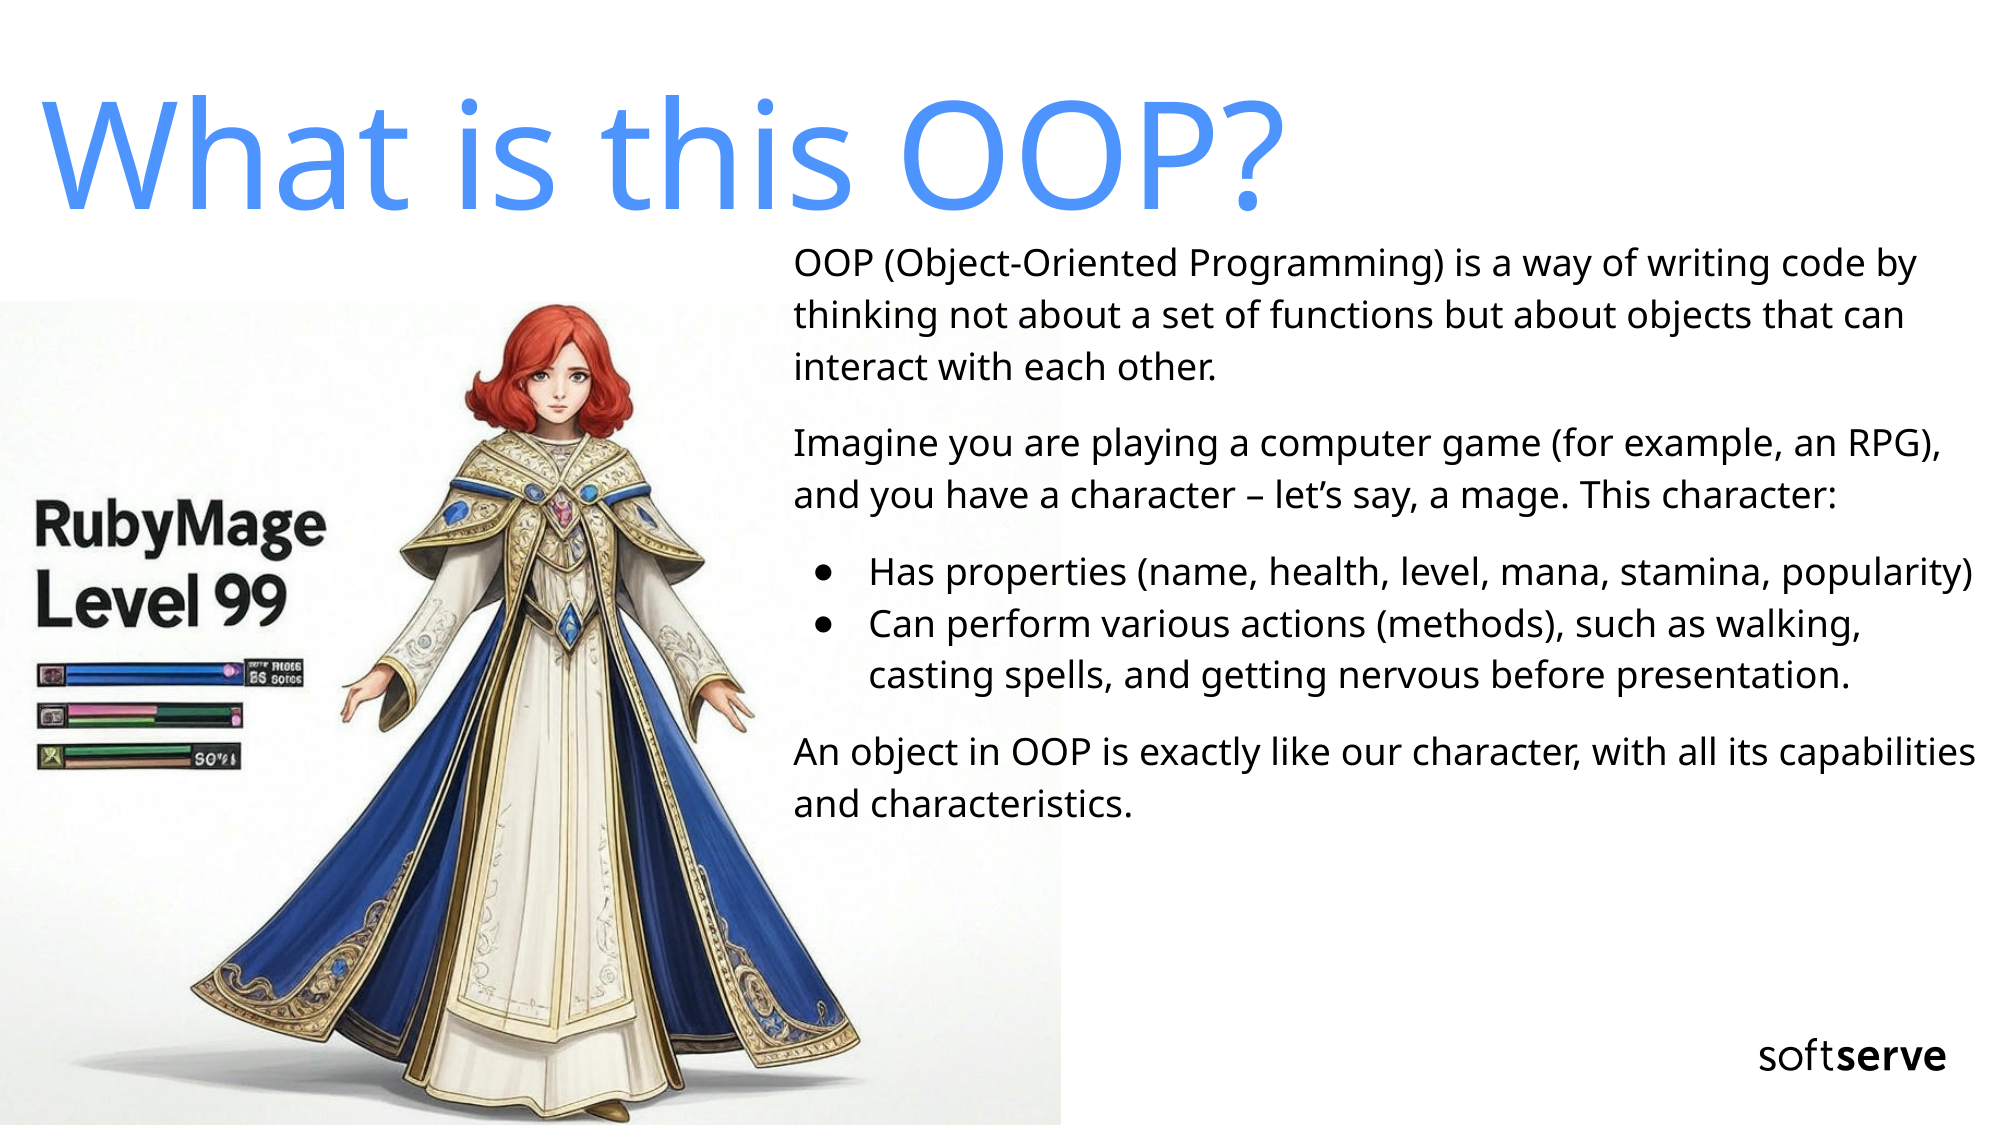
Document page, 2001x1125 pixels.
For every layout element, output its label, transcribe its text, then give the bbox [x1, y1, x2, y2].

title What is this OOP? [40, 24, 1922, 220]
picture [1759, 1038, 1946, 1071]
picture [0, 301, 1061, 1125]
list OOP (Object-Oriented Programming) is a way of writing code by thinking not about a set of functions but about objects that can interact with each other. Imagine you are playing a computer game (for example, an RPG), and you have a character – let’s say, a mage. This character: Has properties (name, health, level, mana, stamina, popularity) Can perform various actions (methods), such as walking, casting spells, and getting nervous before presentation. An object in OOP is exactly like our character, with all its capabilities and characteristics. [793, 224, 2000, 927]
